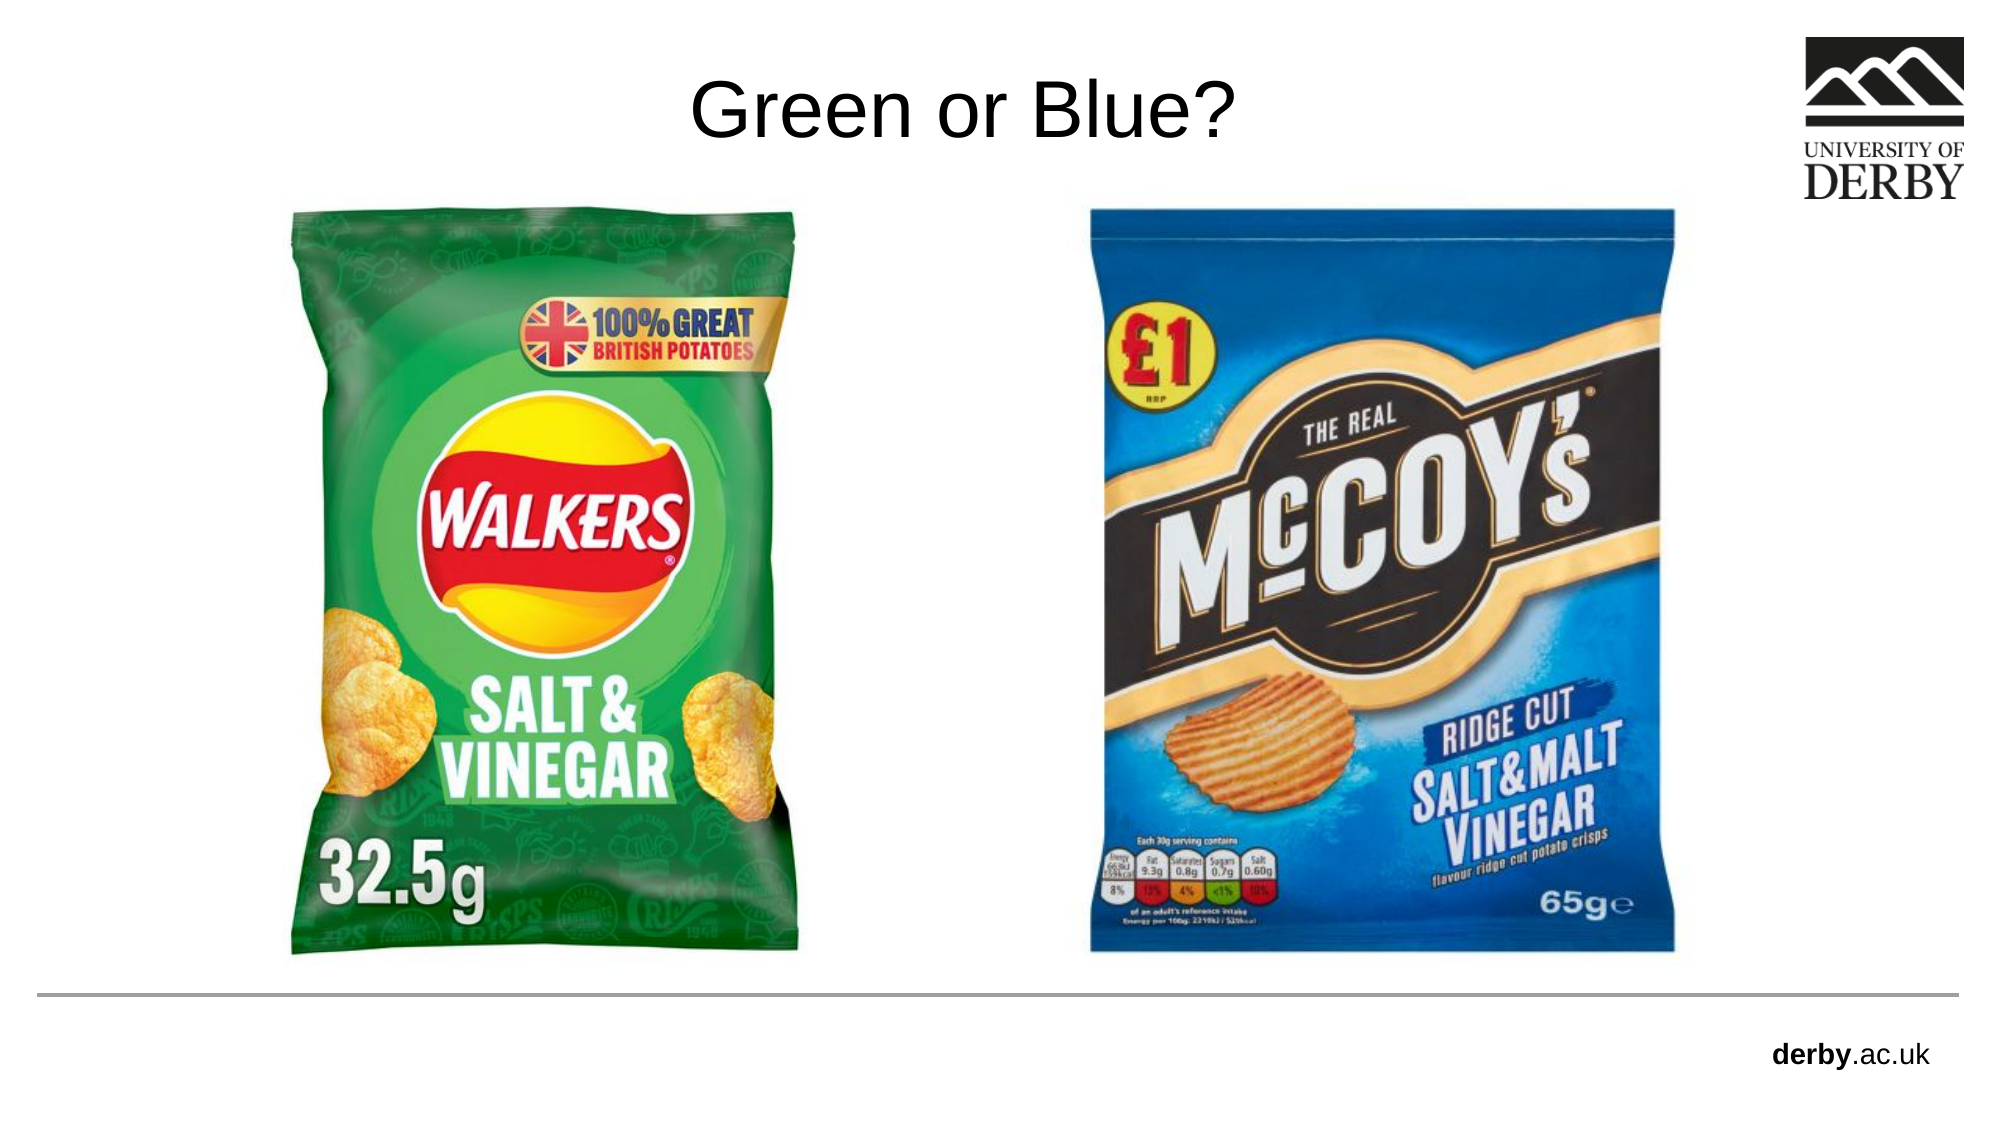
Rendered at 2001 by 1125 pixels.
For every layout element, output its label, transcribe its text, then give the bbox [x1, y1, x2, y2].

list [141, 177, 949, 985]
picture [1804, 37, 1964, 199]
title Green or Blue? [137, 59, 1791, 163]
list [992, 190, 1774, 972]
